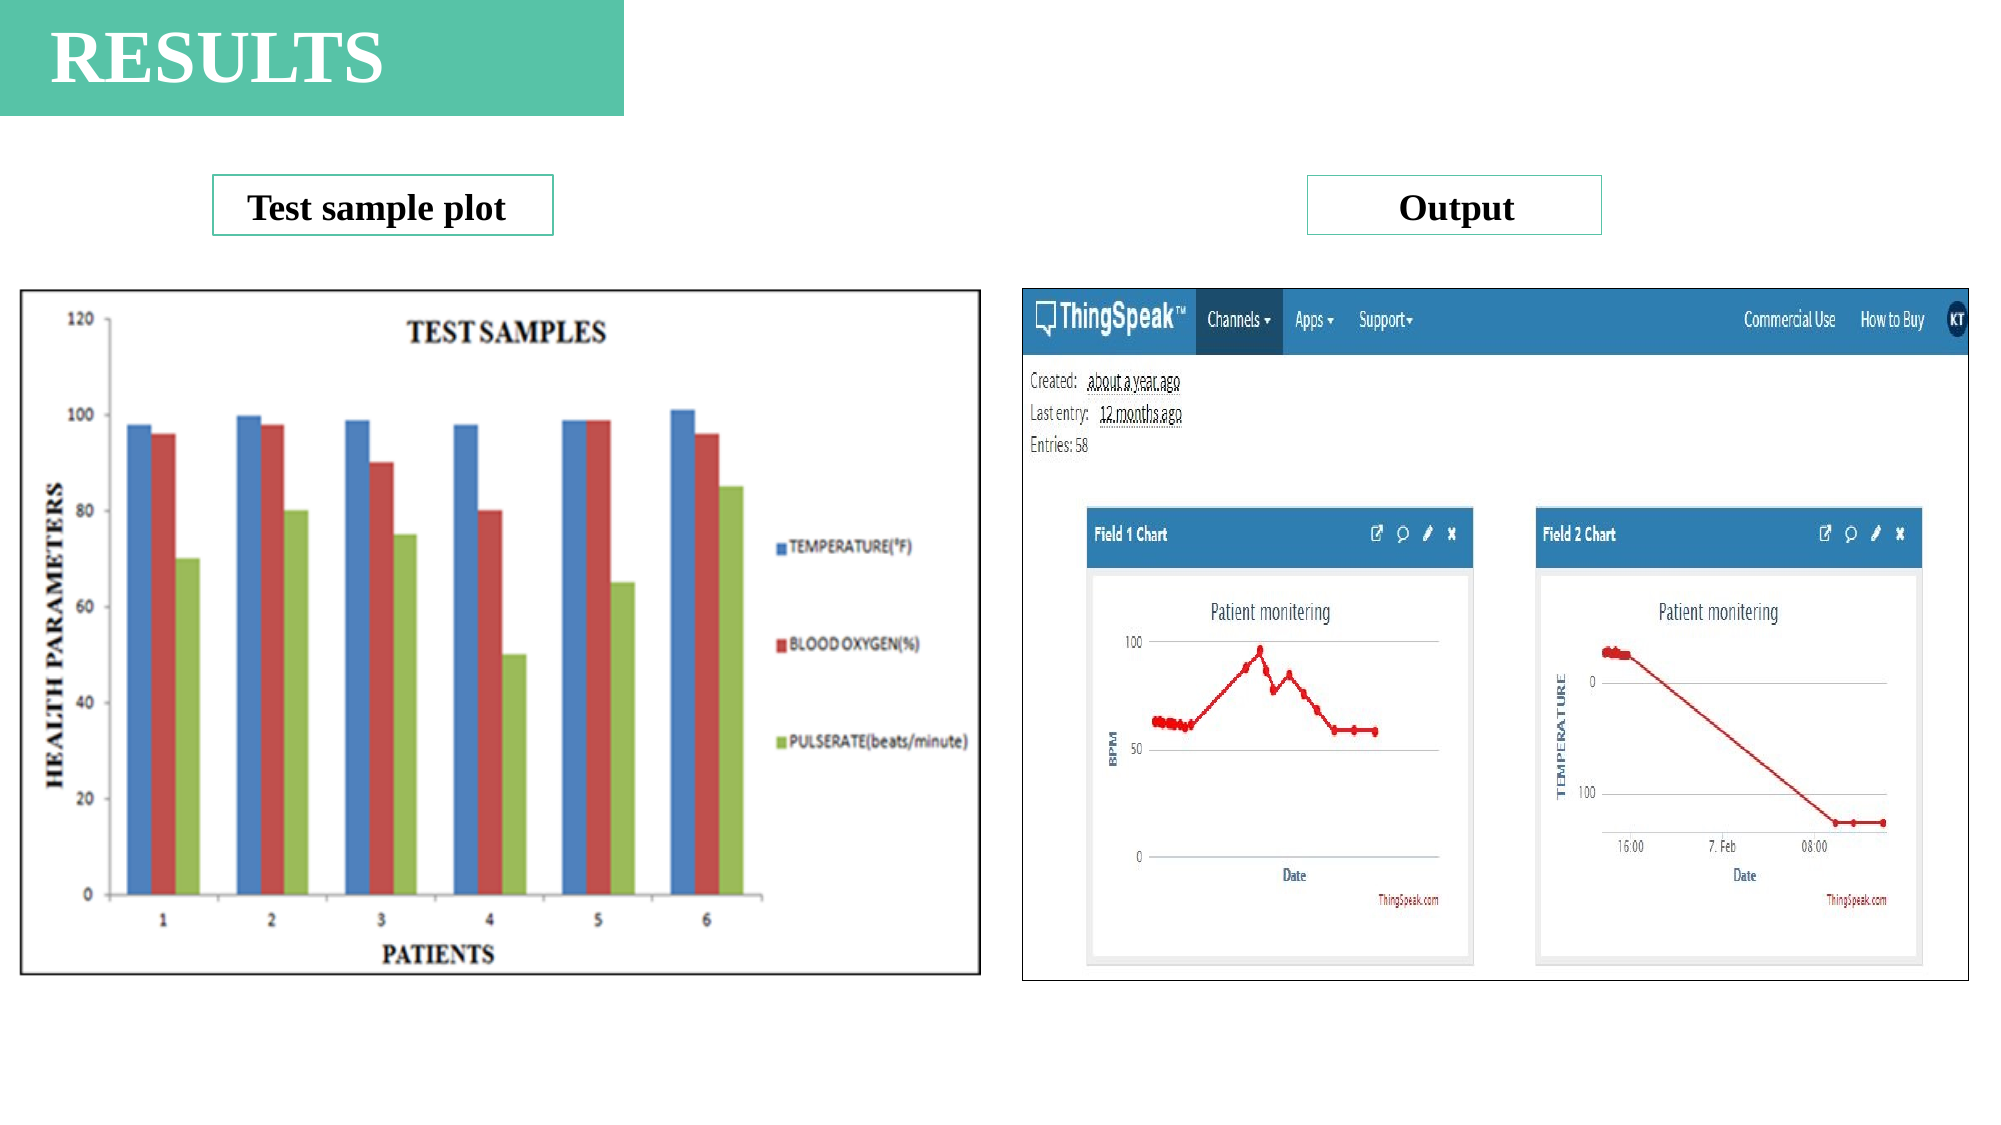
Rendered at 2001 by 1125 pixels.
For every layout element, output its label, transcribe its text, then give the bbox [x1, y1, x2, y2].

text_box Test sample plot [213, 175, 554, 235]
text_box Output [1307, 175, 1602, 235]
picture [0, 0, 624, 116]
picture [17, 288, 981, 981]
text_box [1021, 280, 1970, 990]
picture [1022, 288, 1969, 981]
